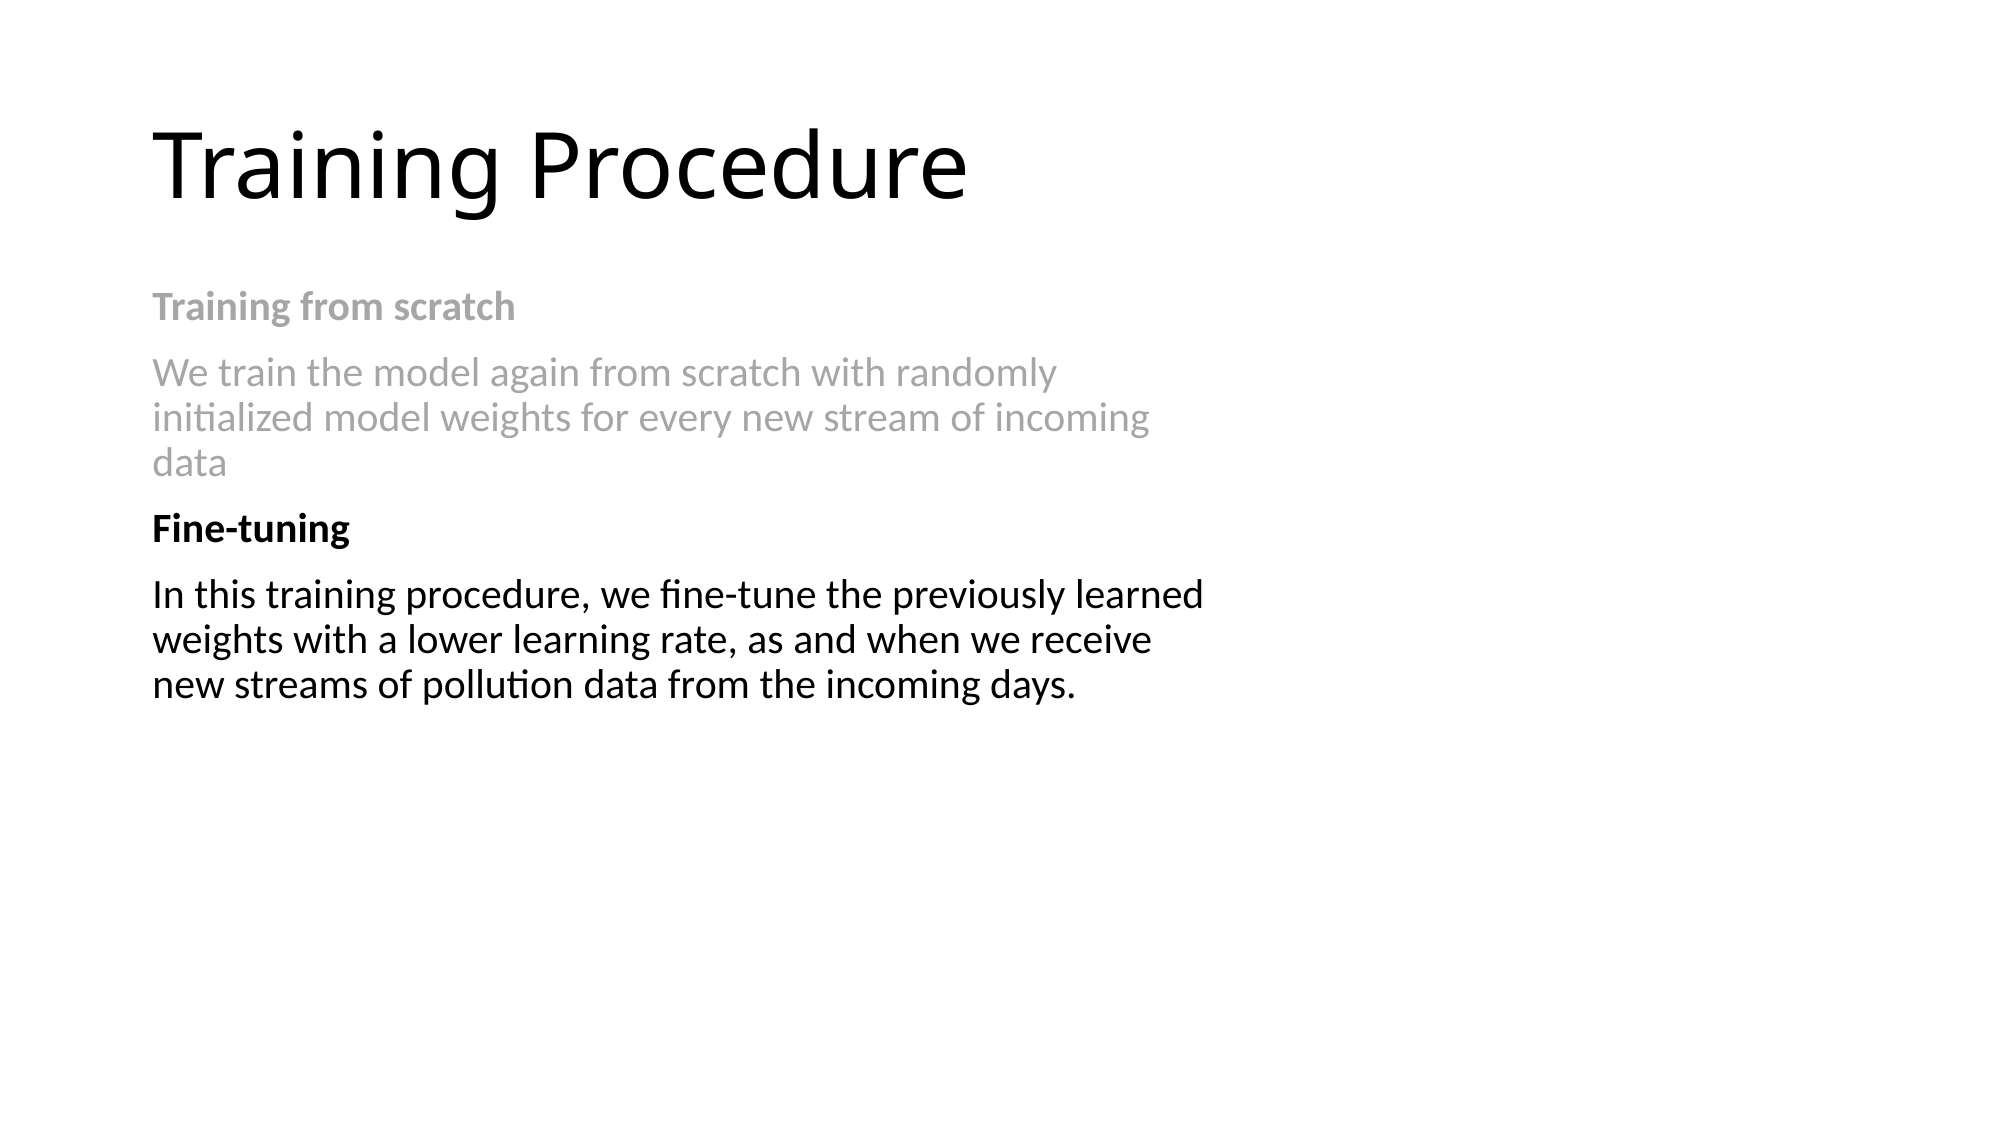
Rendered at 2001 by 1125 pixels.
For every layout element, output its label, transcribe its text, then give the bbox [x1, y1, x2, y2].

list Training from scratch We train the model again from scratch with randomly initialized model weights for every new stream of incoming data Fine-tuning In this training procedure, we fine-tune the previously learned weights with a lower learning rate, as and when we receive new streams of pollution data from the incoming days. [137, 277, 1235, 1031]
title Training Procedure [137, 59, 1863, 278]
